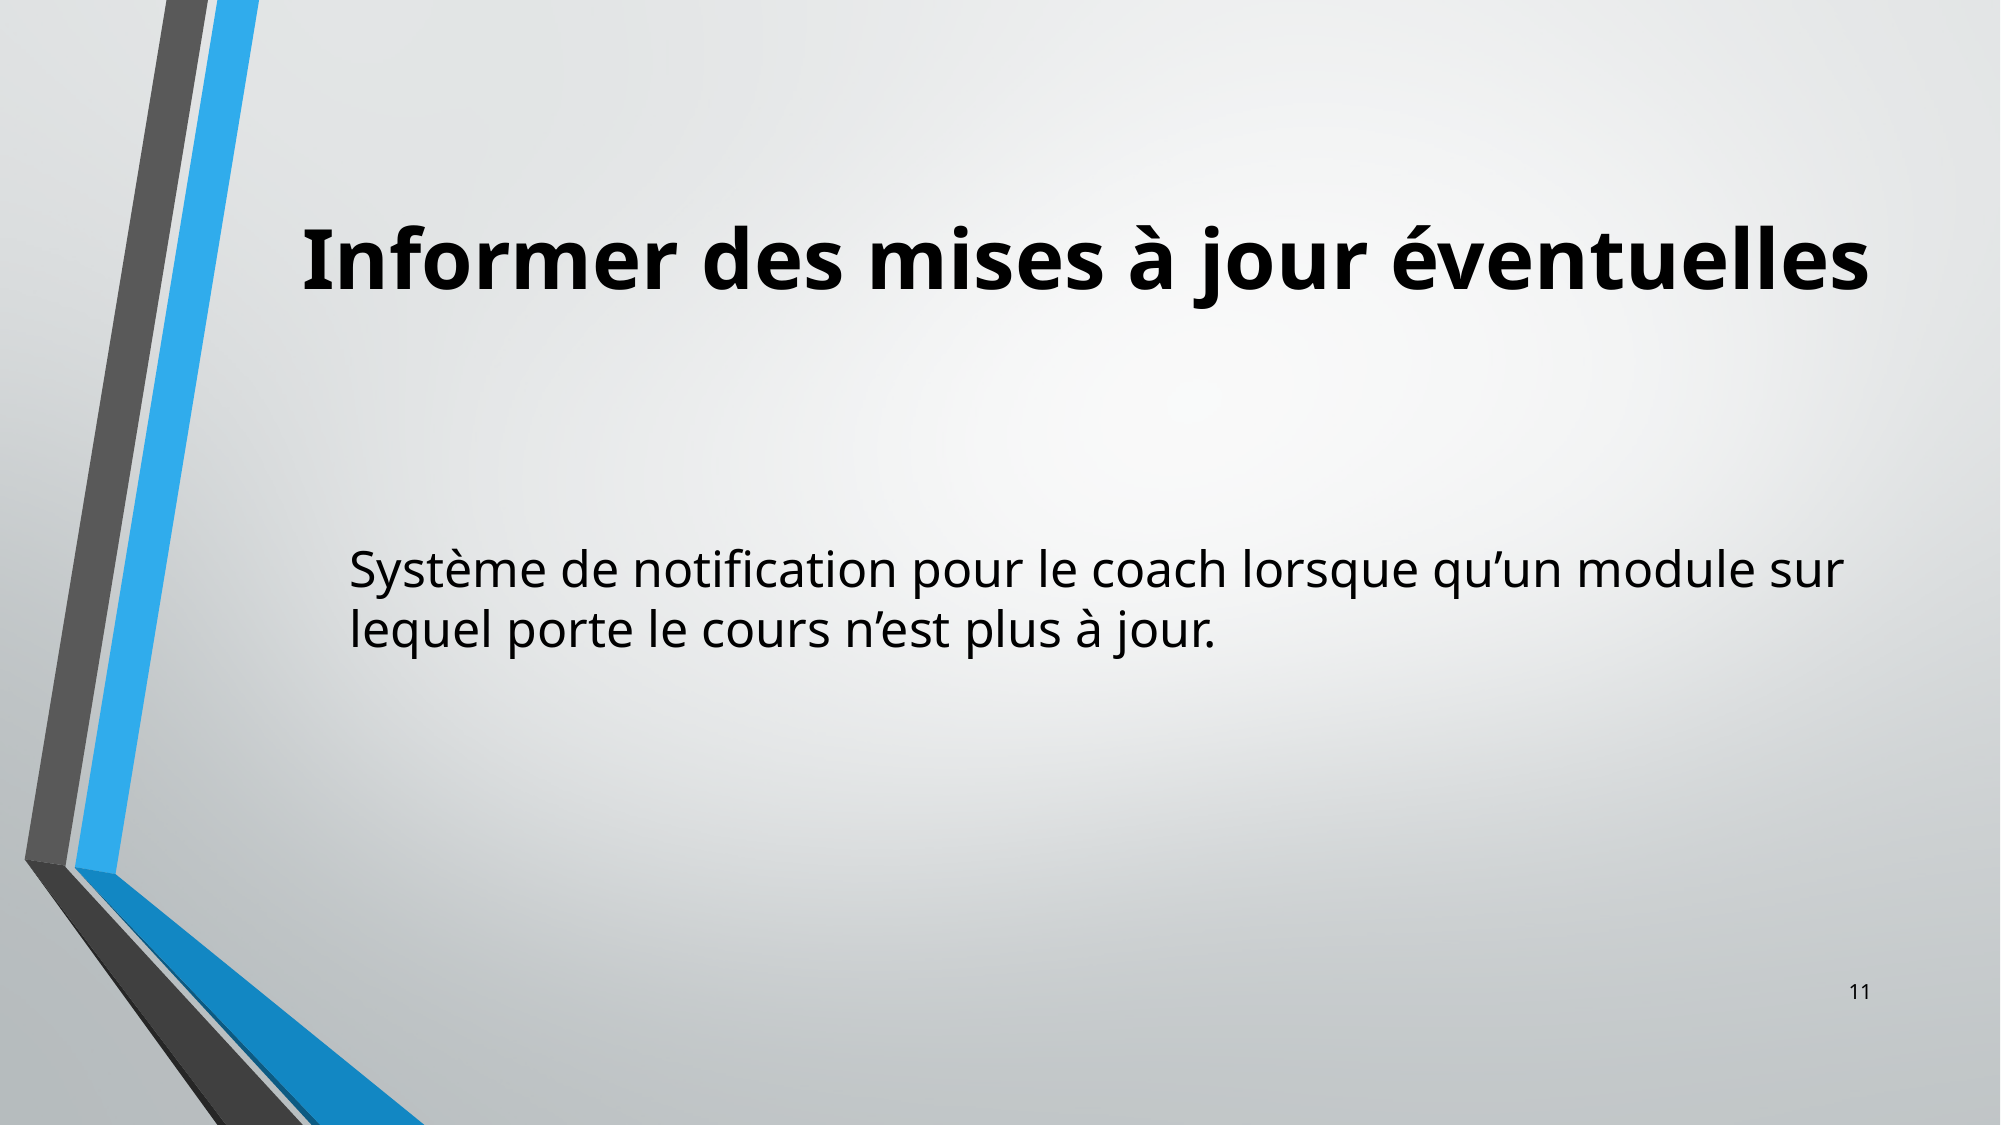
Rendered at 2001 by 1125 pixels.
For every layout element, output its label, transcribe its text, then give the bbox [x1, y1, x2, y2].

list Système de notification pour le coach lorsque qu’un module sur lequel porte le cours n’est plus à jour. [334, 481, 2000, 715]
title Informer des mises à jour éventuelles [265, 112, 1910, 400]
slide_number 11 [1796, 962, 1887, 1023]
